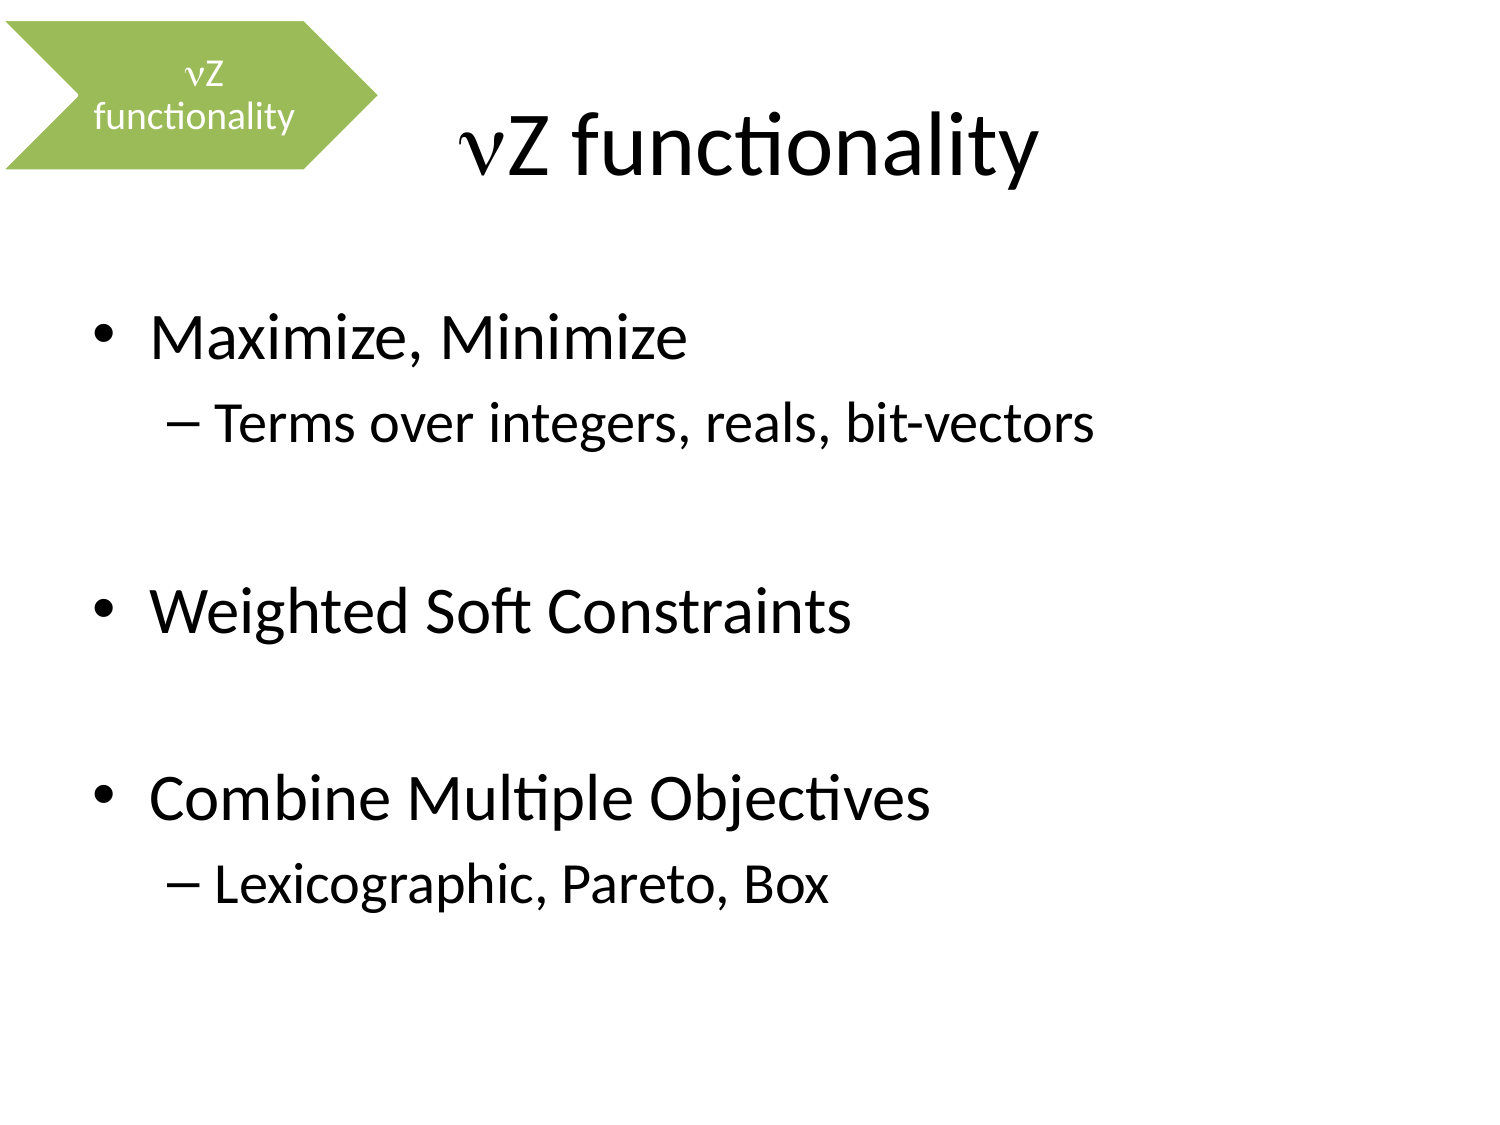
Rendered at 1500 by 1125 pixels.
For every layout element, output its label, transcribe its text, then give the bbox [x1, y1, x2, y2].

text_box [0, 18, 382, 172]
title Z functionality [74, 44, 1426, 233]
list Maximize, Minimize Terms over integers, reals, bit-vectors Weighted Soft Constraints Combine Multiple Objectives Lexicographic, Pareto, Box [77, 284, 1429, 1028]
